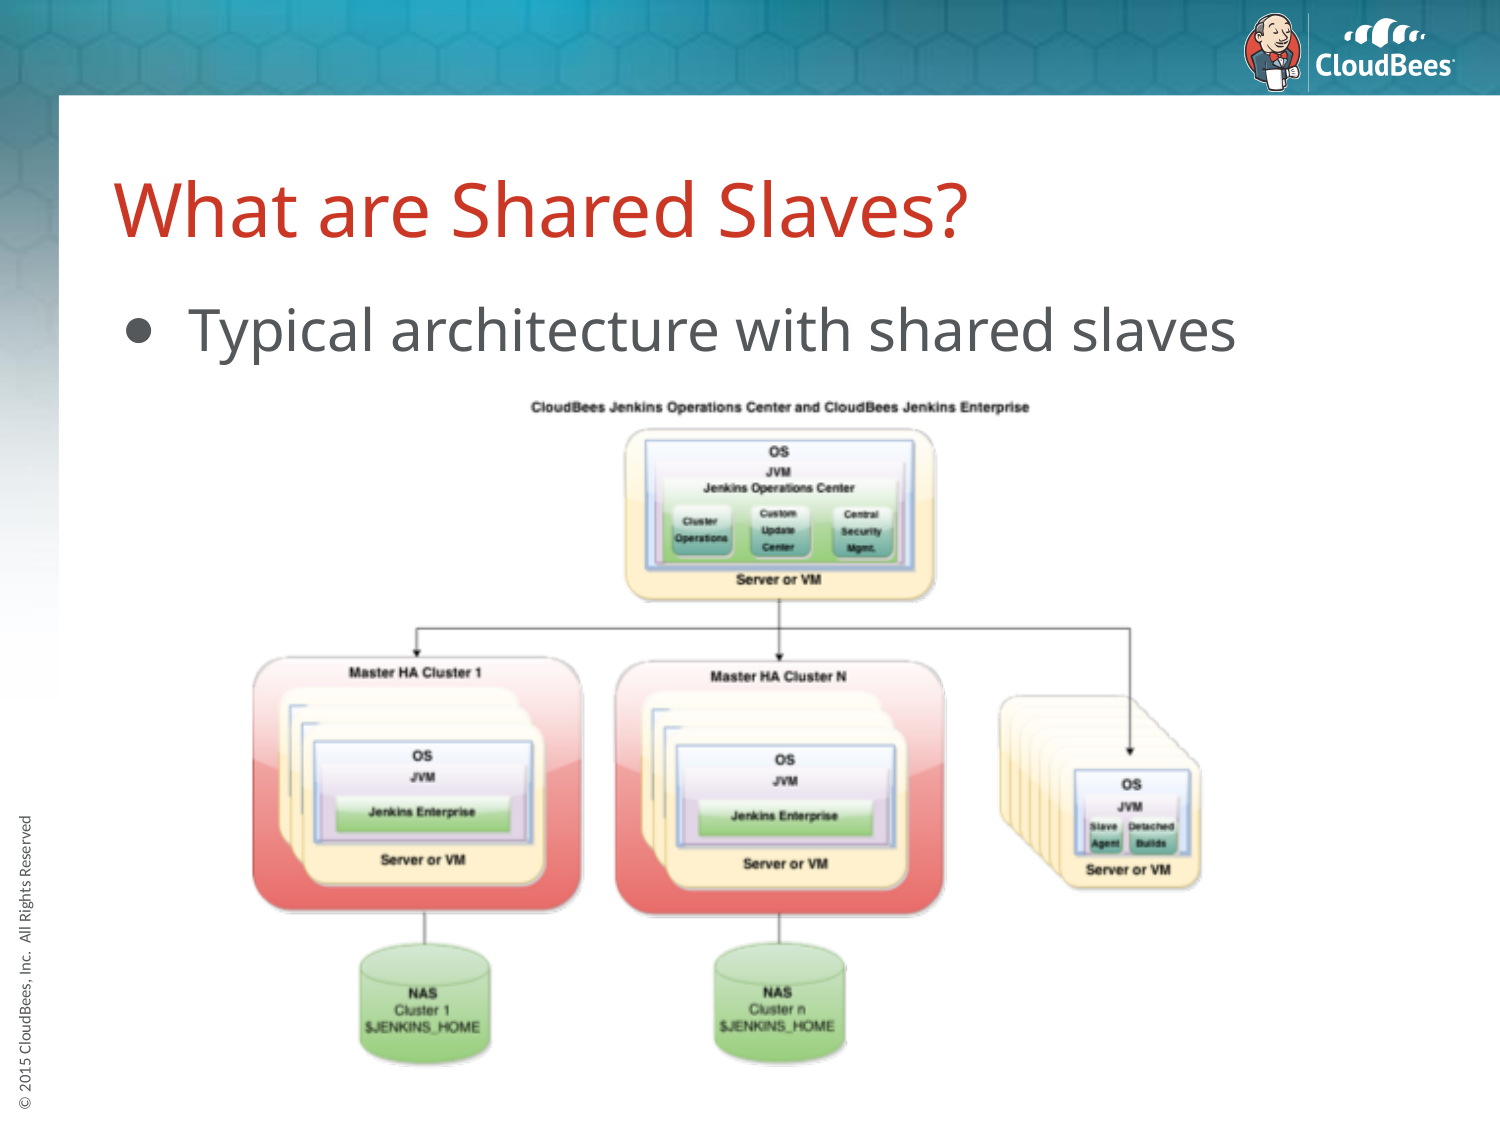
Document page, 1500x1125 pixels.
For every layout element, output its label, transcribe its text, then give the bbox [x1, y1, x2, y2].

title What are Shared Slaves? [98, 138, 1438, 276]
picture [251, 399, 1204, 1072]
list Typical architecture with shared slaves [98, 277, 1438, 1021]
picture [0, 0, 1500, 1125]
